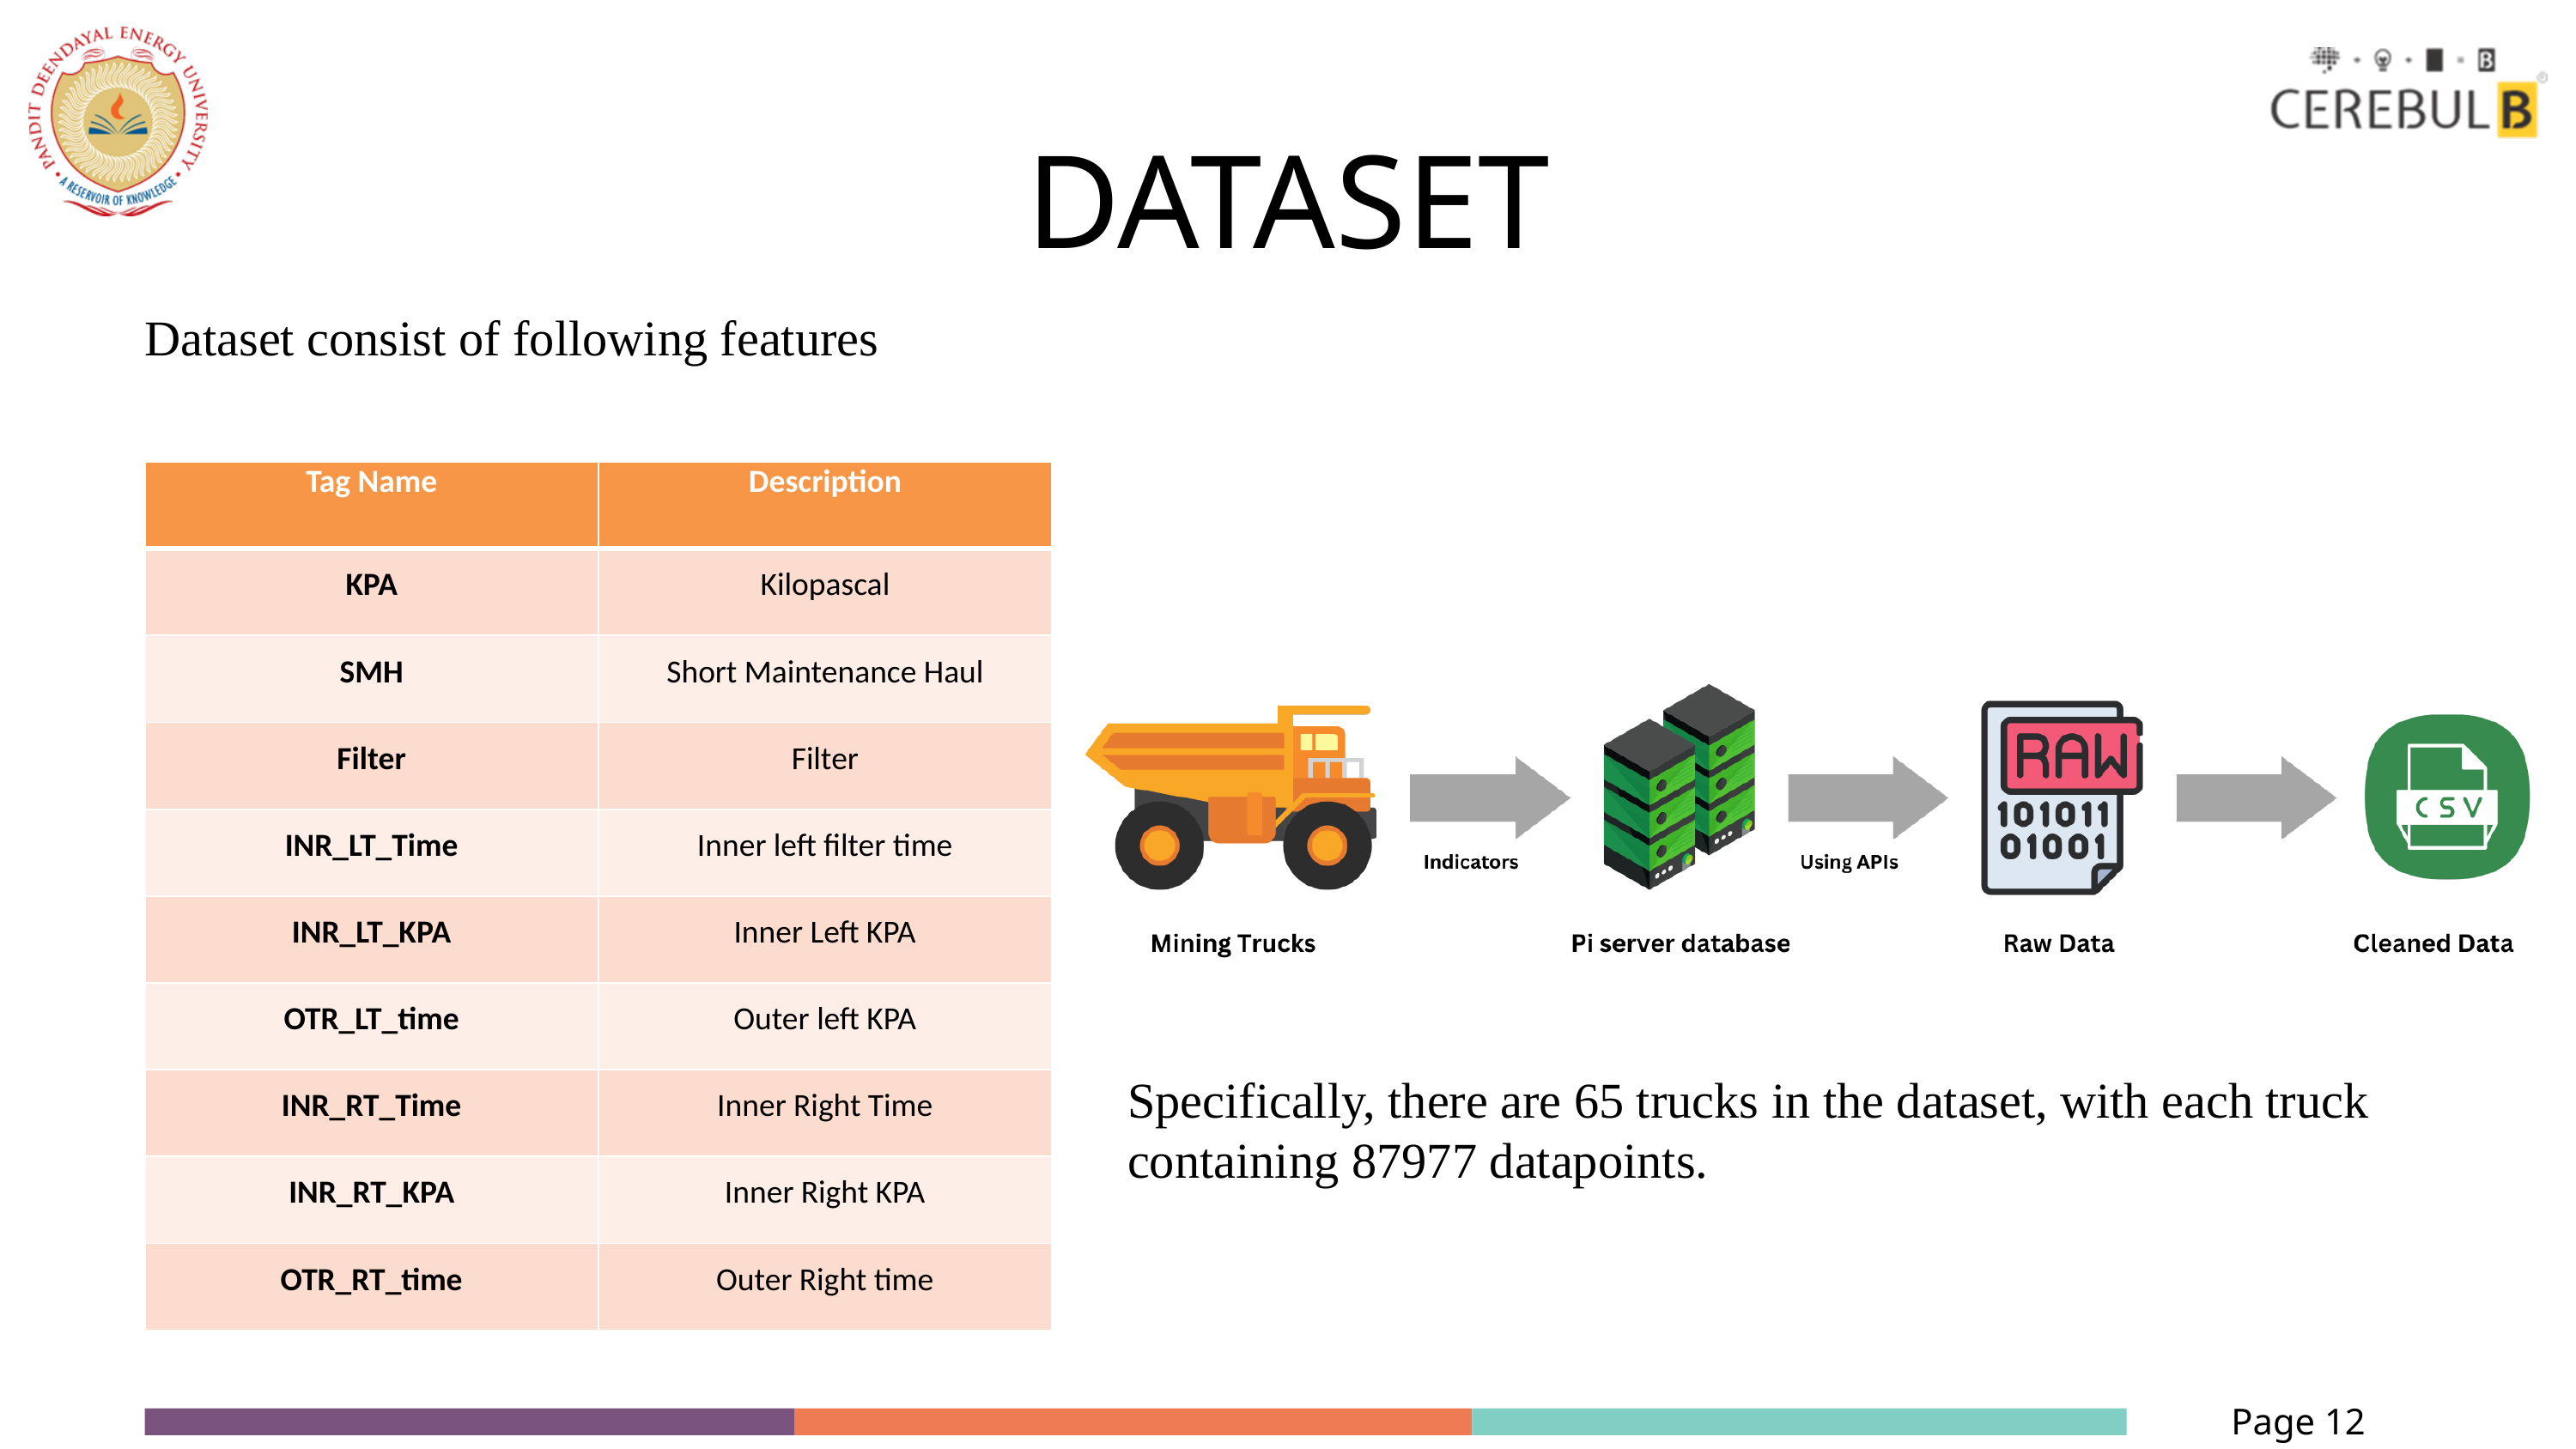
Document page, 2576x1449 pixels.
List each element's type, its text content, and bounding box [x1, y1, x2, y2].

table_cell Outer left KPA [599, 984, 1051, 1069]
table_cell Filter [599, 723, 1051, 809]
table_cell Inner left filter time [599, 810, 1051, 895]
picture [27, 27, 208, 216]
text_box Dataset consist of following features [144, 314, 1052, 418]
picture [2268, 47, 2549, 145]
table_cell Inner Left KPA [599, 897, 1051, 982]
table_cell Inner Right Time [599, 1070, 1051, 1155]
table_cell INR_LT_Time [146, 810, 598, 895]
table_cell Kilopascal [599, 551, 1051, 634]
table_cell OTR_LT_time [146, 984, 598, 1069]
table_cell Filter [146, 723, 598, 809]
text_box Page 12 [2231, 1371, 2438, 1442]
table_cell Outer Right time [599, 1244, 1051, 1330]
table_header Tag Name [146, 463, 598, 546]
table_cell INR_RT_KPA [146, 1157, 598, 1243]
table_header Description [599, 463, 1051, 546]
table_cell KPA [146, 551, 598, 634]
text_box DATASET [661, 94, 1915, 275]
table_cell Short Maintenance Haul [599, 636, 1051, 722]
text_box Specifically, there are 65 trucks in the dataset, with each truck containing 87977 datapoints. [1115, 1061, 2403, 1195]
table_cell INR_LT_KPA [146, 897, 598, 982]
table_cell INR_RT_Time [146, 1070, 598, 1155]
picture [1067, 651, 2531, 1038]
table_cell SMH [146, 636, 598, 722]
table_cell Inner Right KPA [599, 1157, 1051, 1243]
table_cell OTR_RT_time [146, 1244, 598, 1330]
